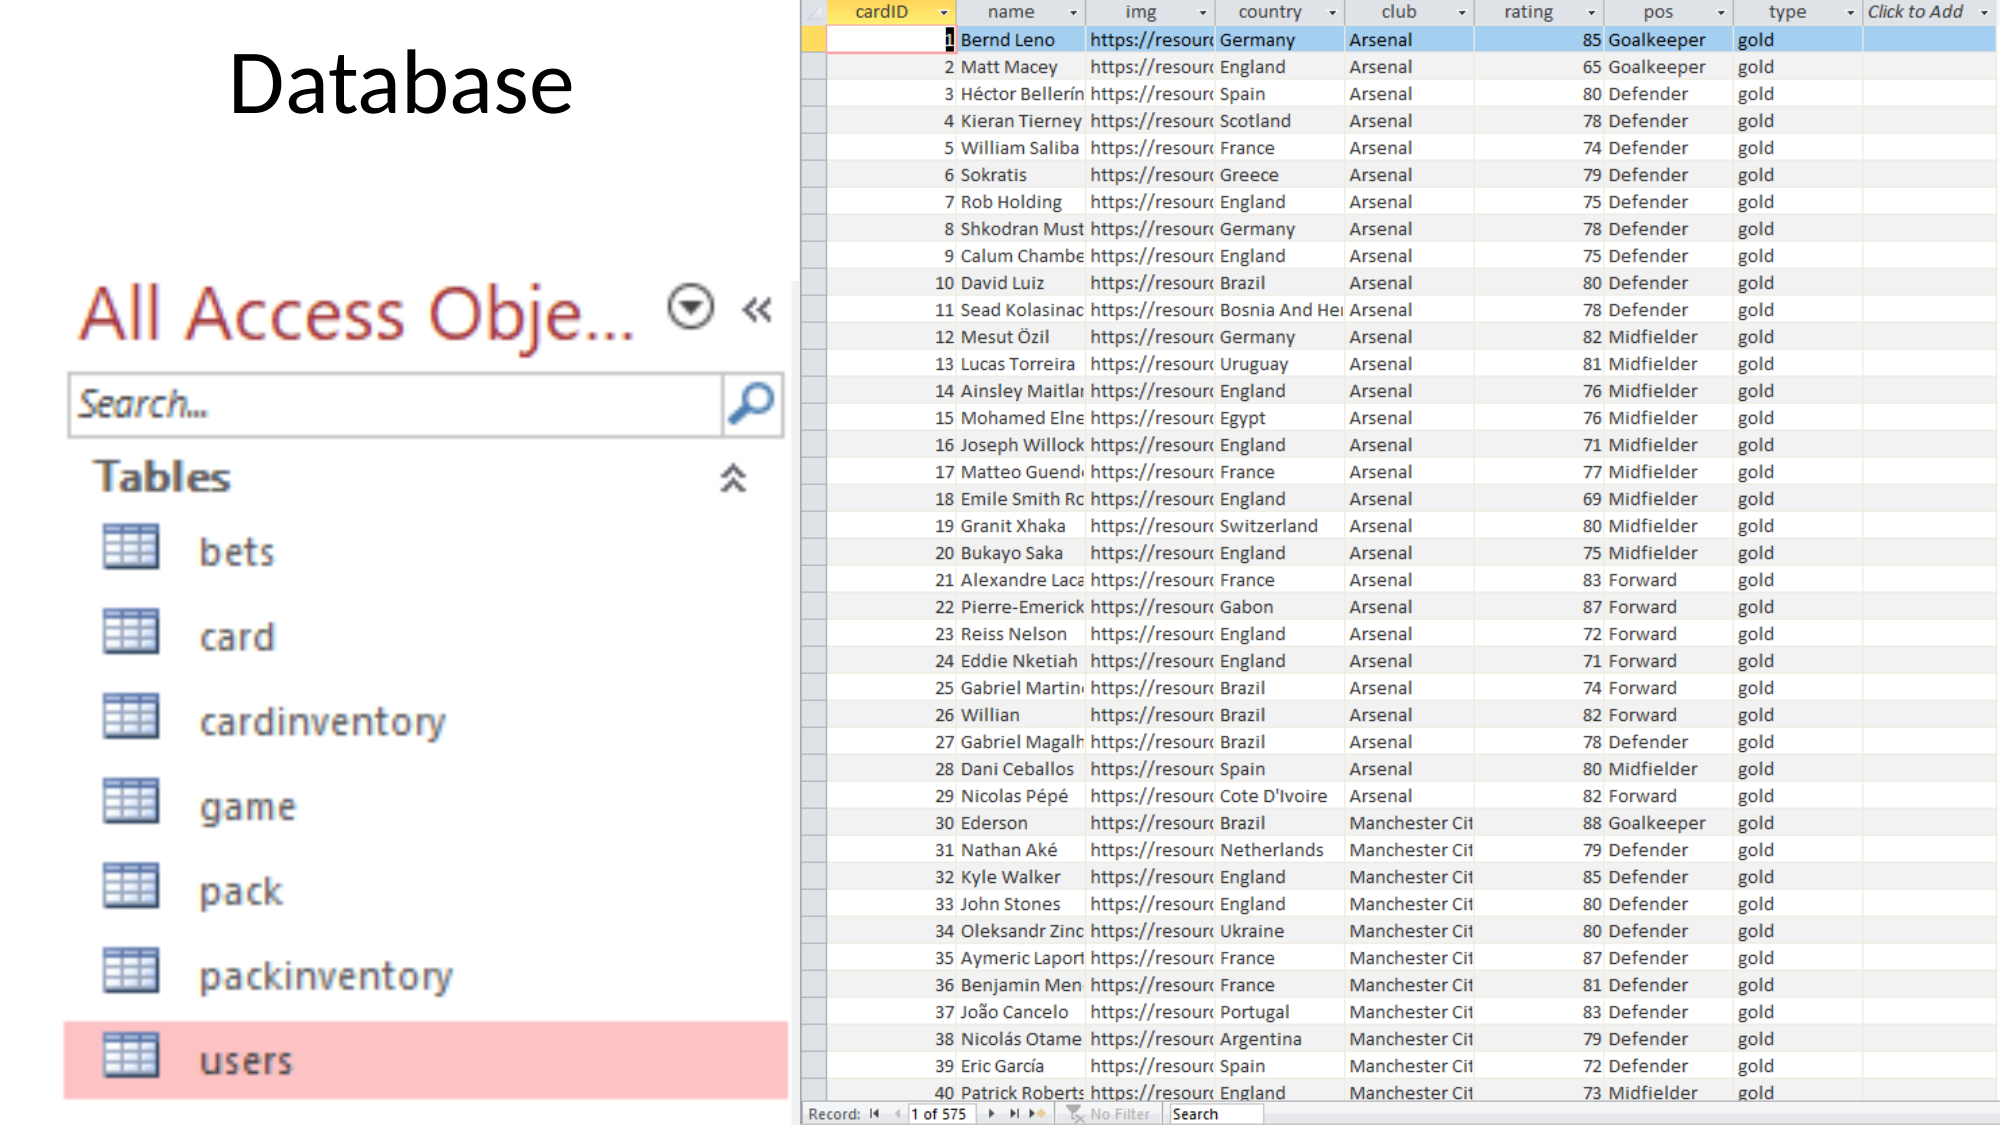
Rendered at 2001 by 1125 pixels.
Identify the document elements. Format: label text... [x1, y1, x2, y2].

text_box Database [214, 14, 591, 140]
picture [50, 0, 2000, 1125]
